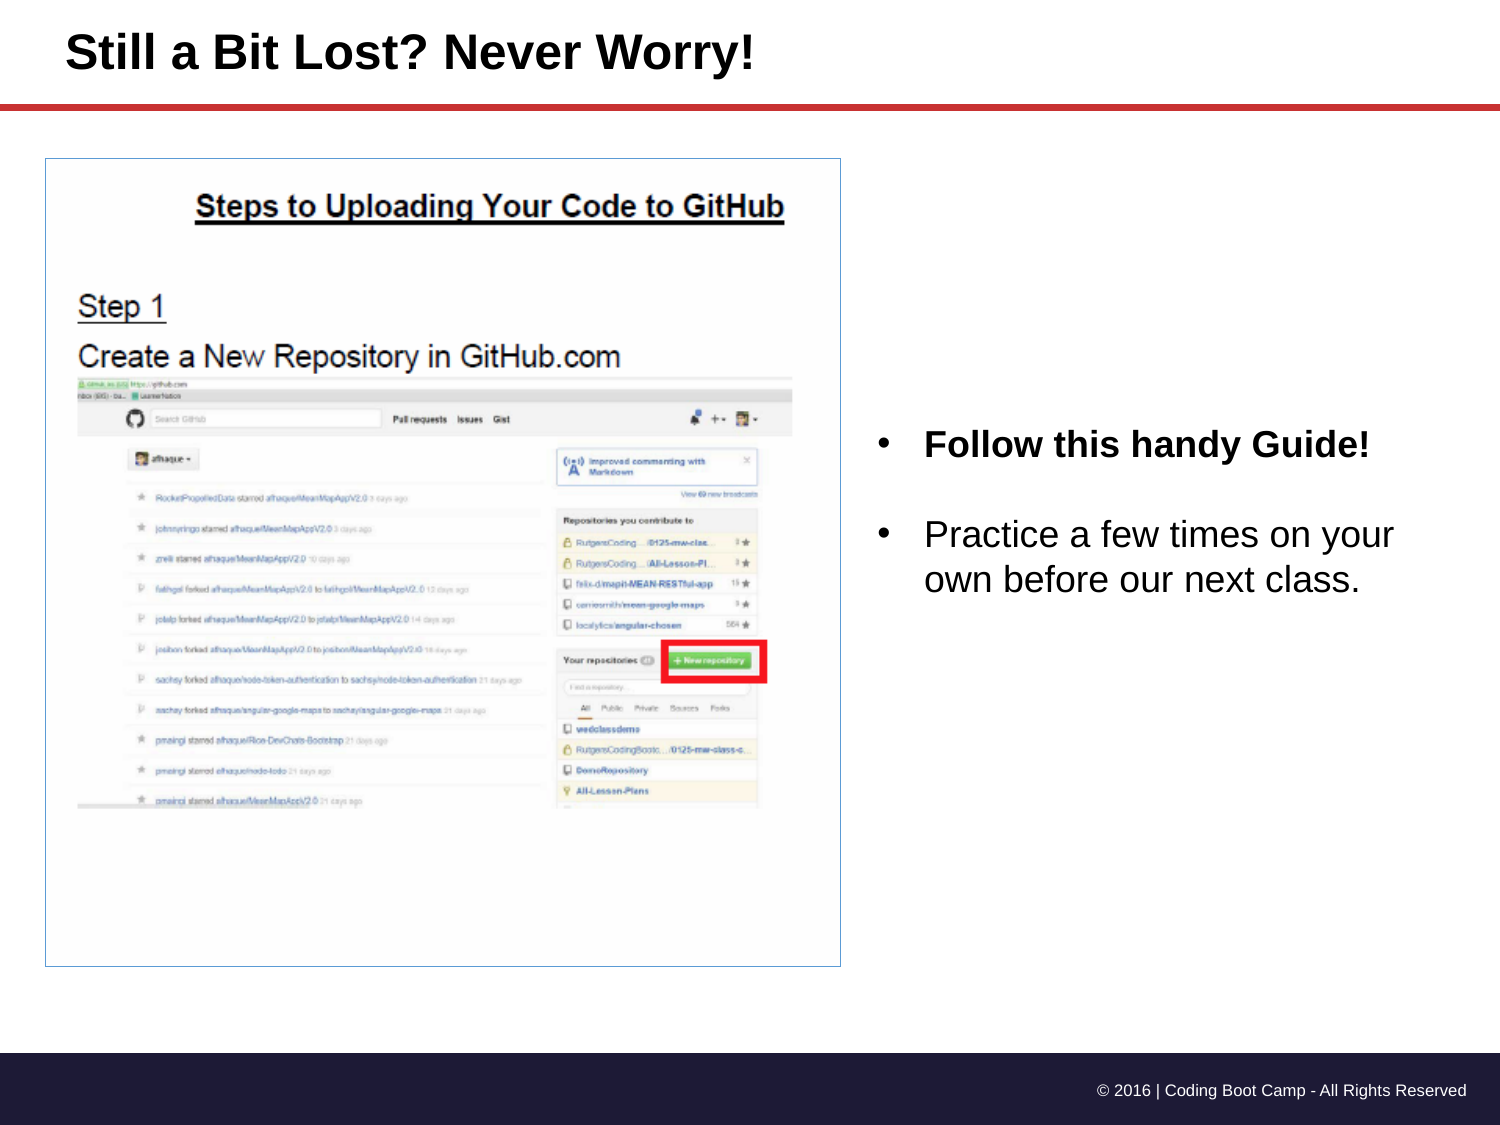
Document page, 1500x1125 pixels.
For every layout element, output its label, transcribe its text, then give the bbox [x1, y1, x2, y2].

picture [45, 158, 841, 967]
text_box Follow this handy Guide! Practice a few times on your own before our next class. [862, 412, 1475, 608]
title Still a Bit Lost? Never Worry! [50, 0, 948, 108]
